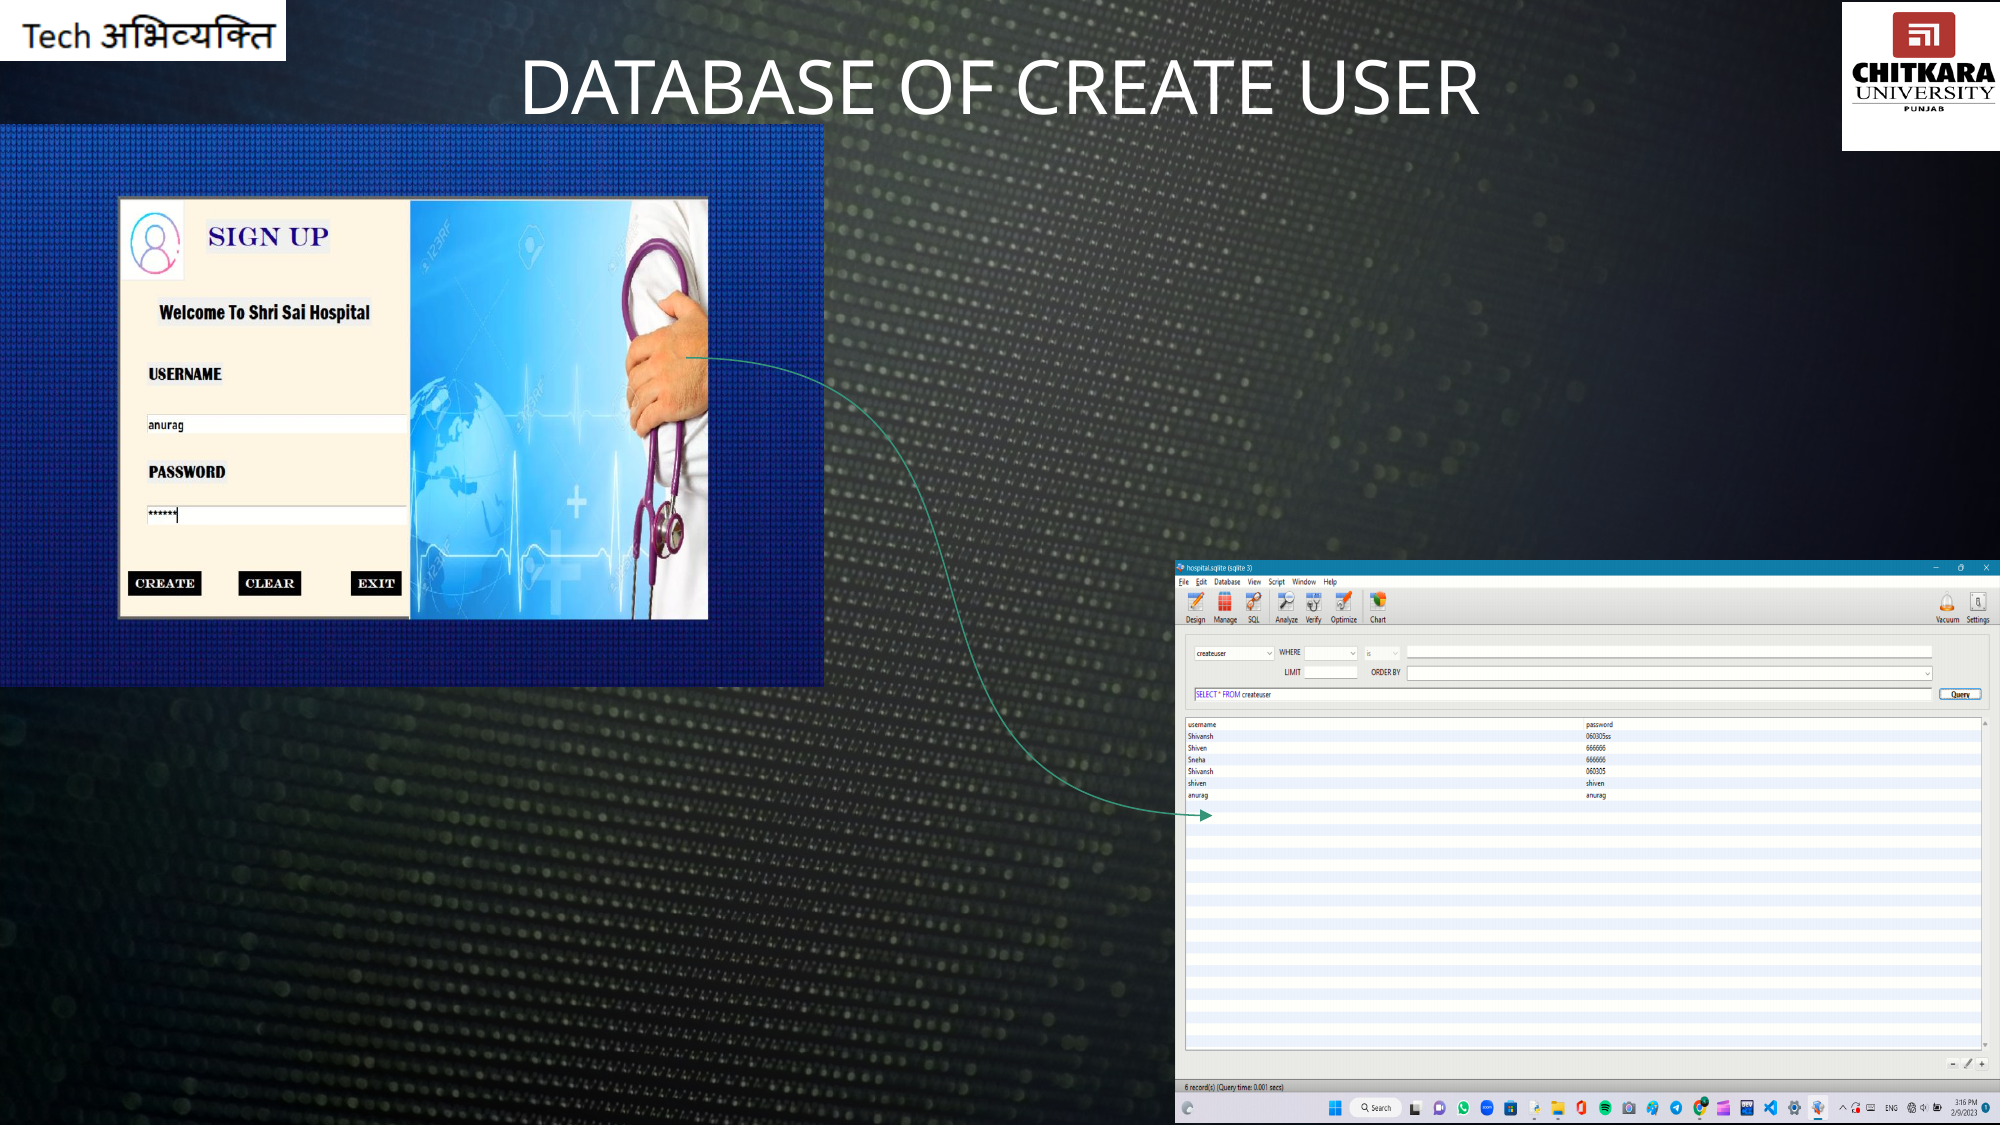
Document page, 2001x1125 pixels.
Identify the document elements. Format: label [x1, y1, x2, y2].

picture [0, 0, 2000, 1125]
text_box [685, 357, 1213, 816]
